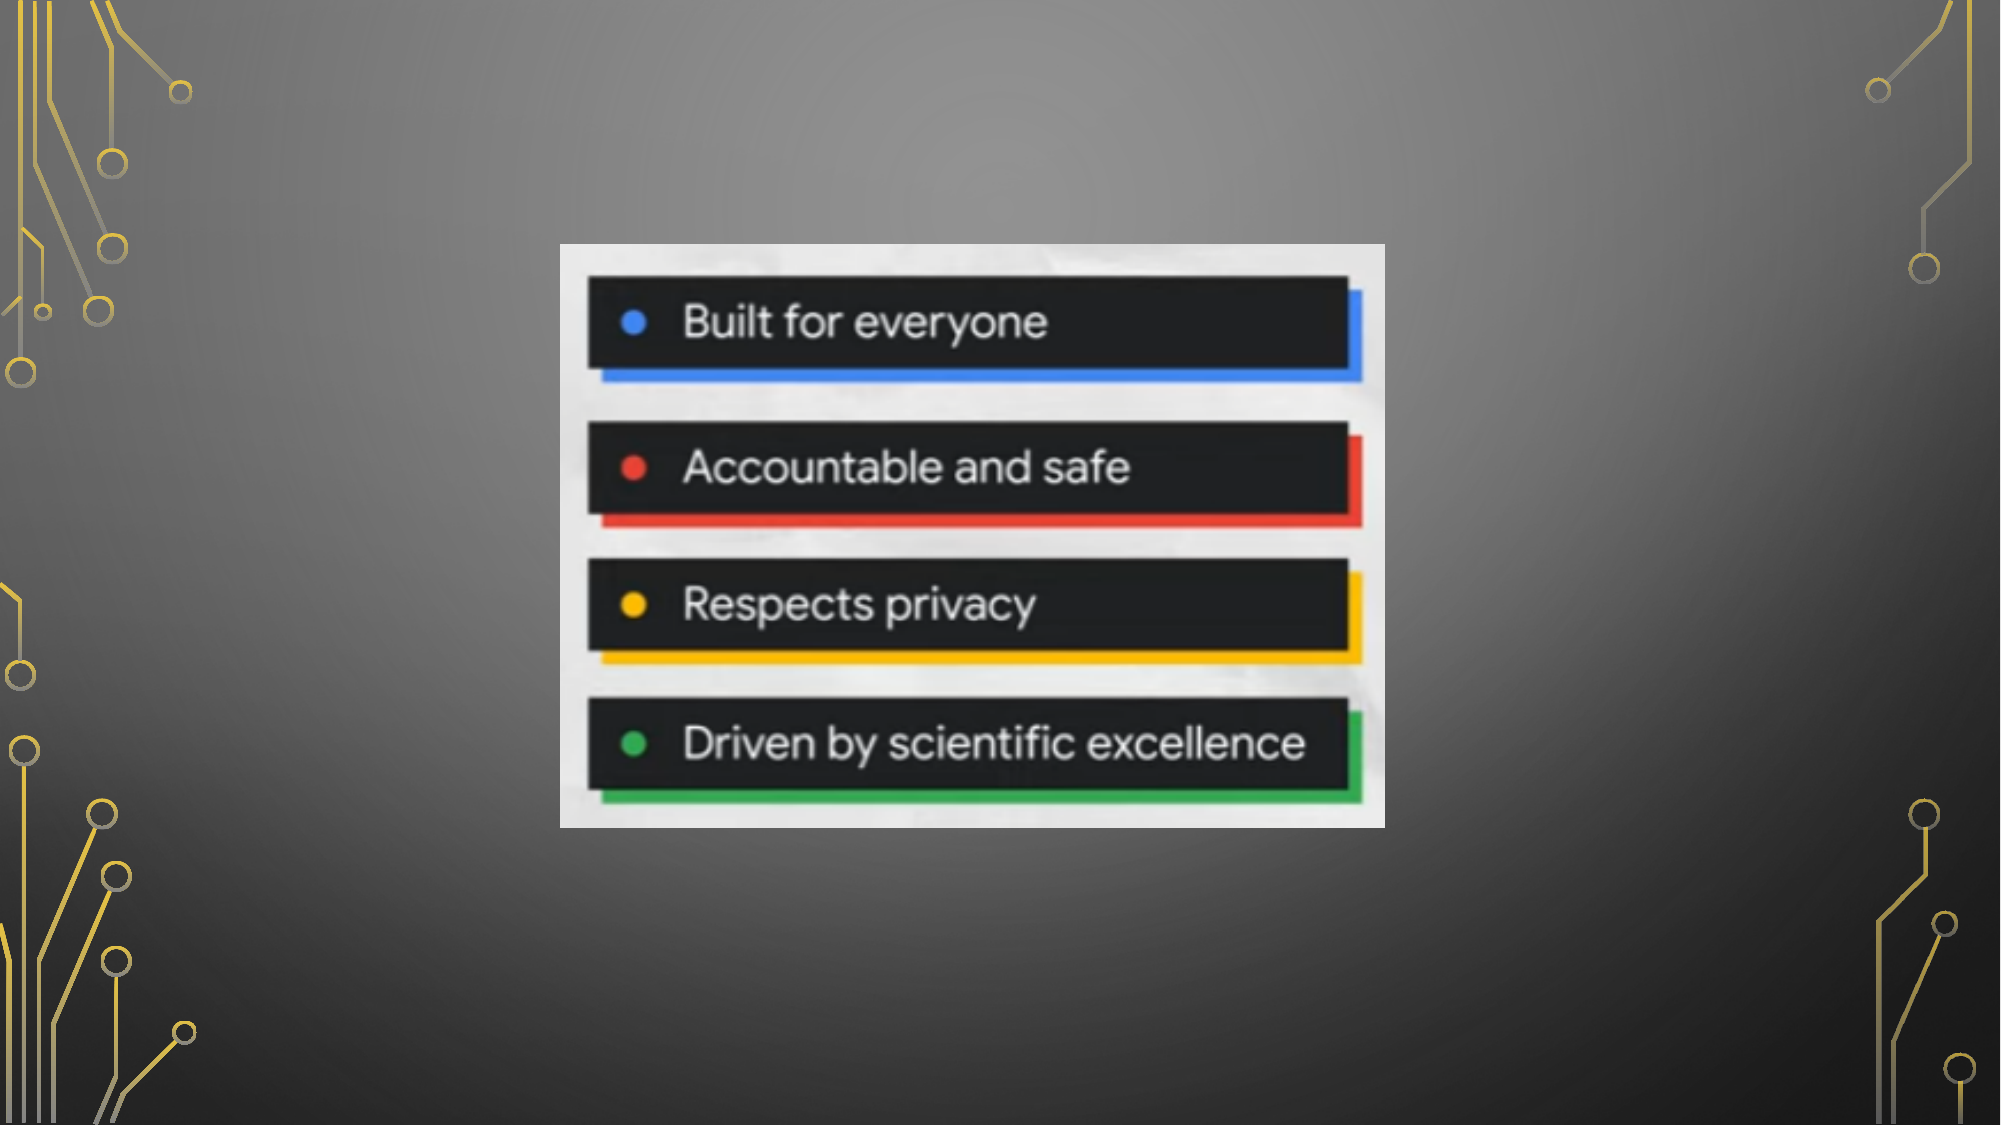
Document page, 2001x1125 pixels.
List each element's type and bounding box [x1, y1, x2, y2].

picture [559, 243, 1385, 828]
